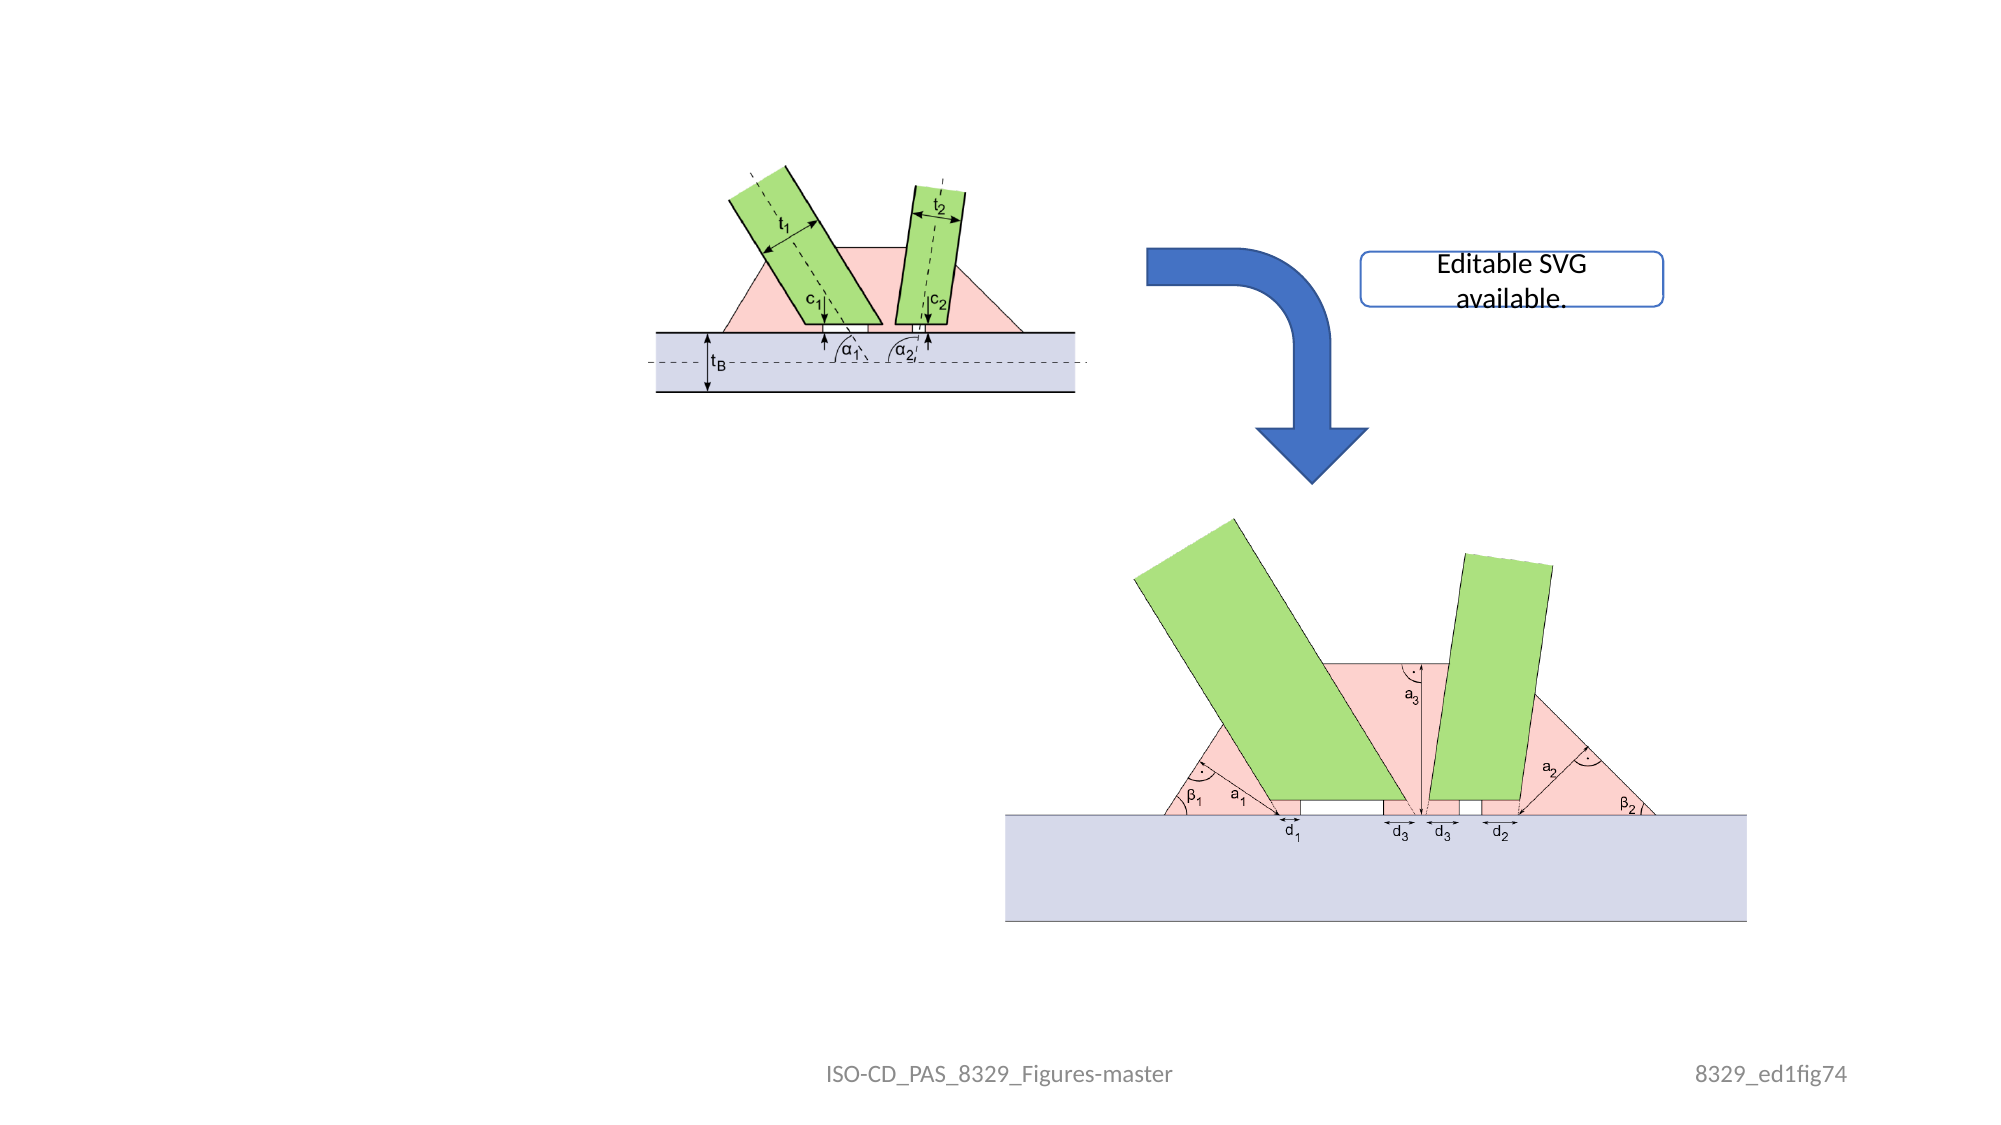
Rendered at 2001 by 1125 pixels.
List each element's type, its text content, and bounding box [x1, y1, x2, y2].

picture [648, 165, 1087, 393]
footer ISO-CD_PAS_8329_Figures-master [662, 1042, 1338, 1103]
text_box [1147, 248, 1665, 436]
picture [930, 436, 1804, 1028]
slide_number 8329_ed1fig74 [1412, 1042, 1863, 1103]
